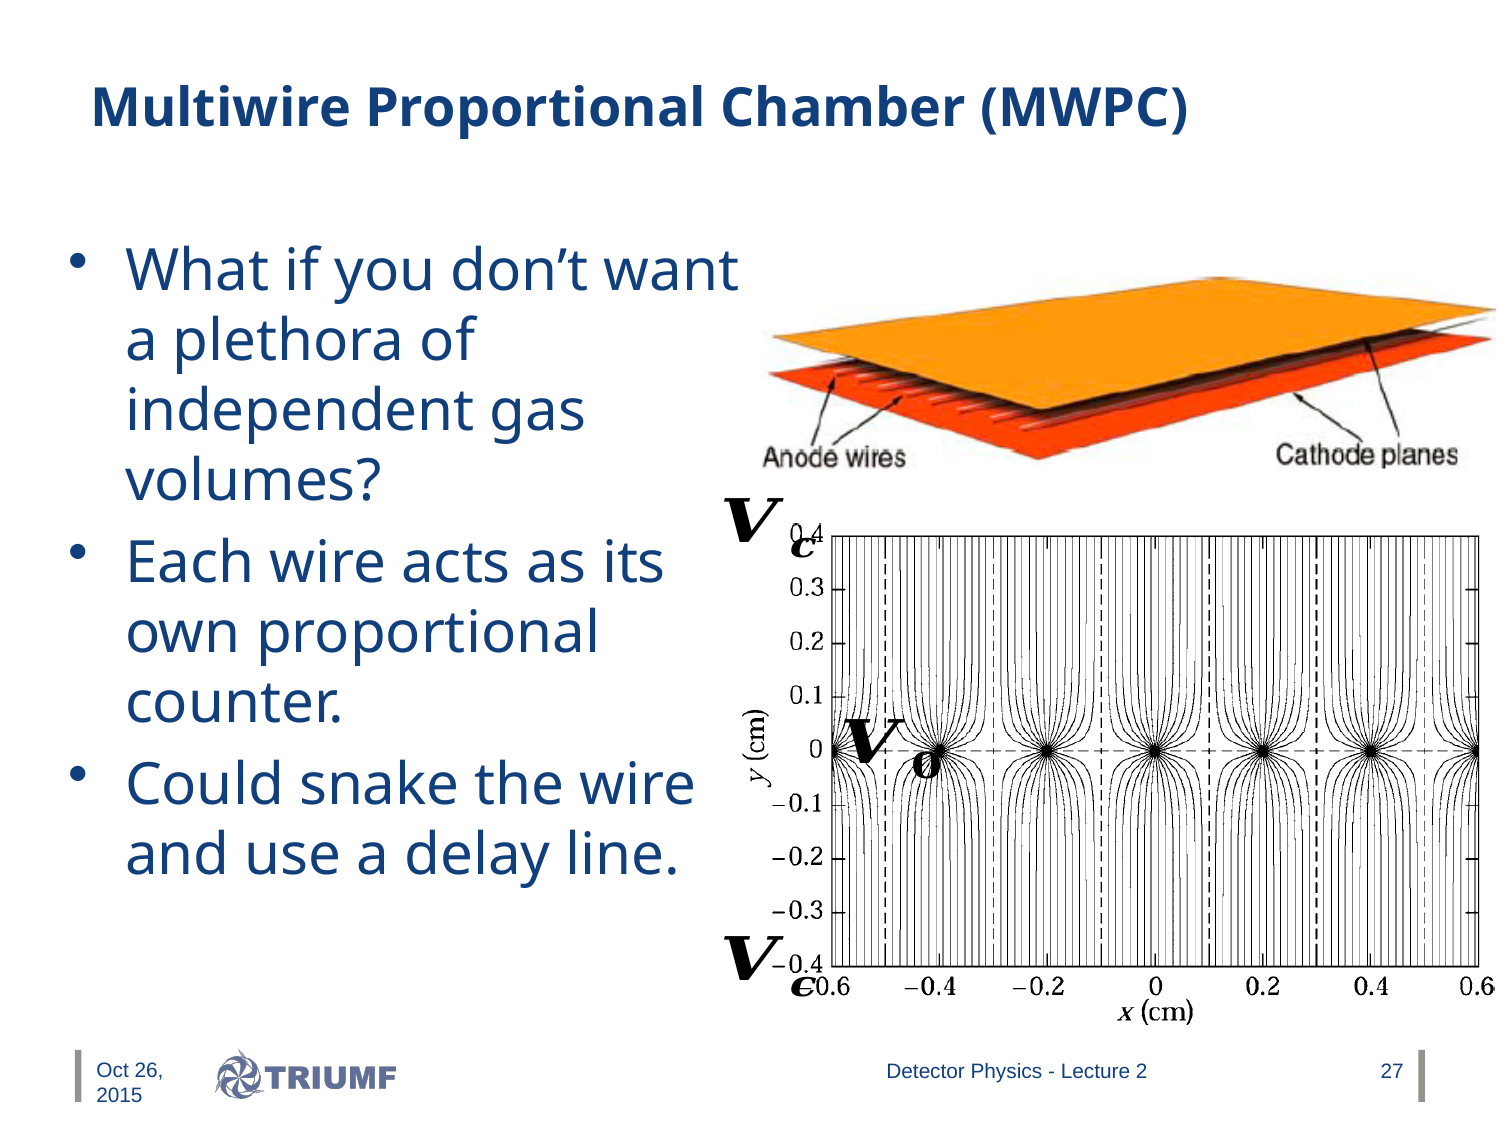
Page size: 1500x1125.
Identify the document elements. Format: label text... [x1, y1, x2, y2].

slide_number 27 [1182, 1049, 1419, 1125]
picture [737, 256, 1498, 490]
footer Detector Physics - Lecture 2 [394, 1049, 1163, 1125]
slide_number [81, 1048, 213, 1125]
picture [737, 512, 1498, 1027]
title Multiwire Proportional Chamber (MWPC) [74, 61, 1426, 162]
list What if you don’t want a plethora of independent gas volumes? Each wire acts as its own proportional counter. Could snake the wire and use a delay line. [53, 224, 778, 1006]
